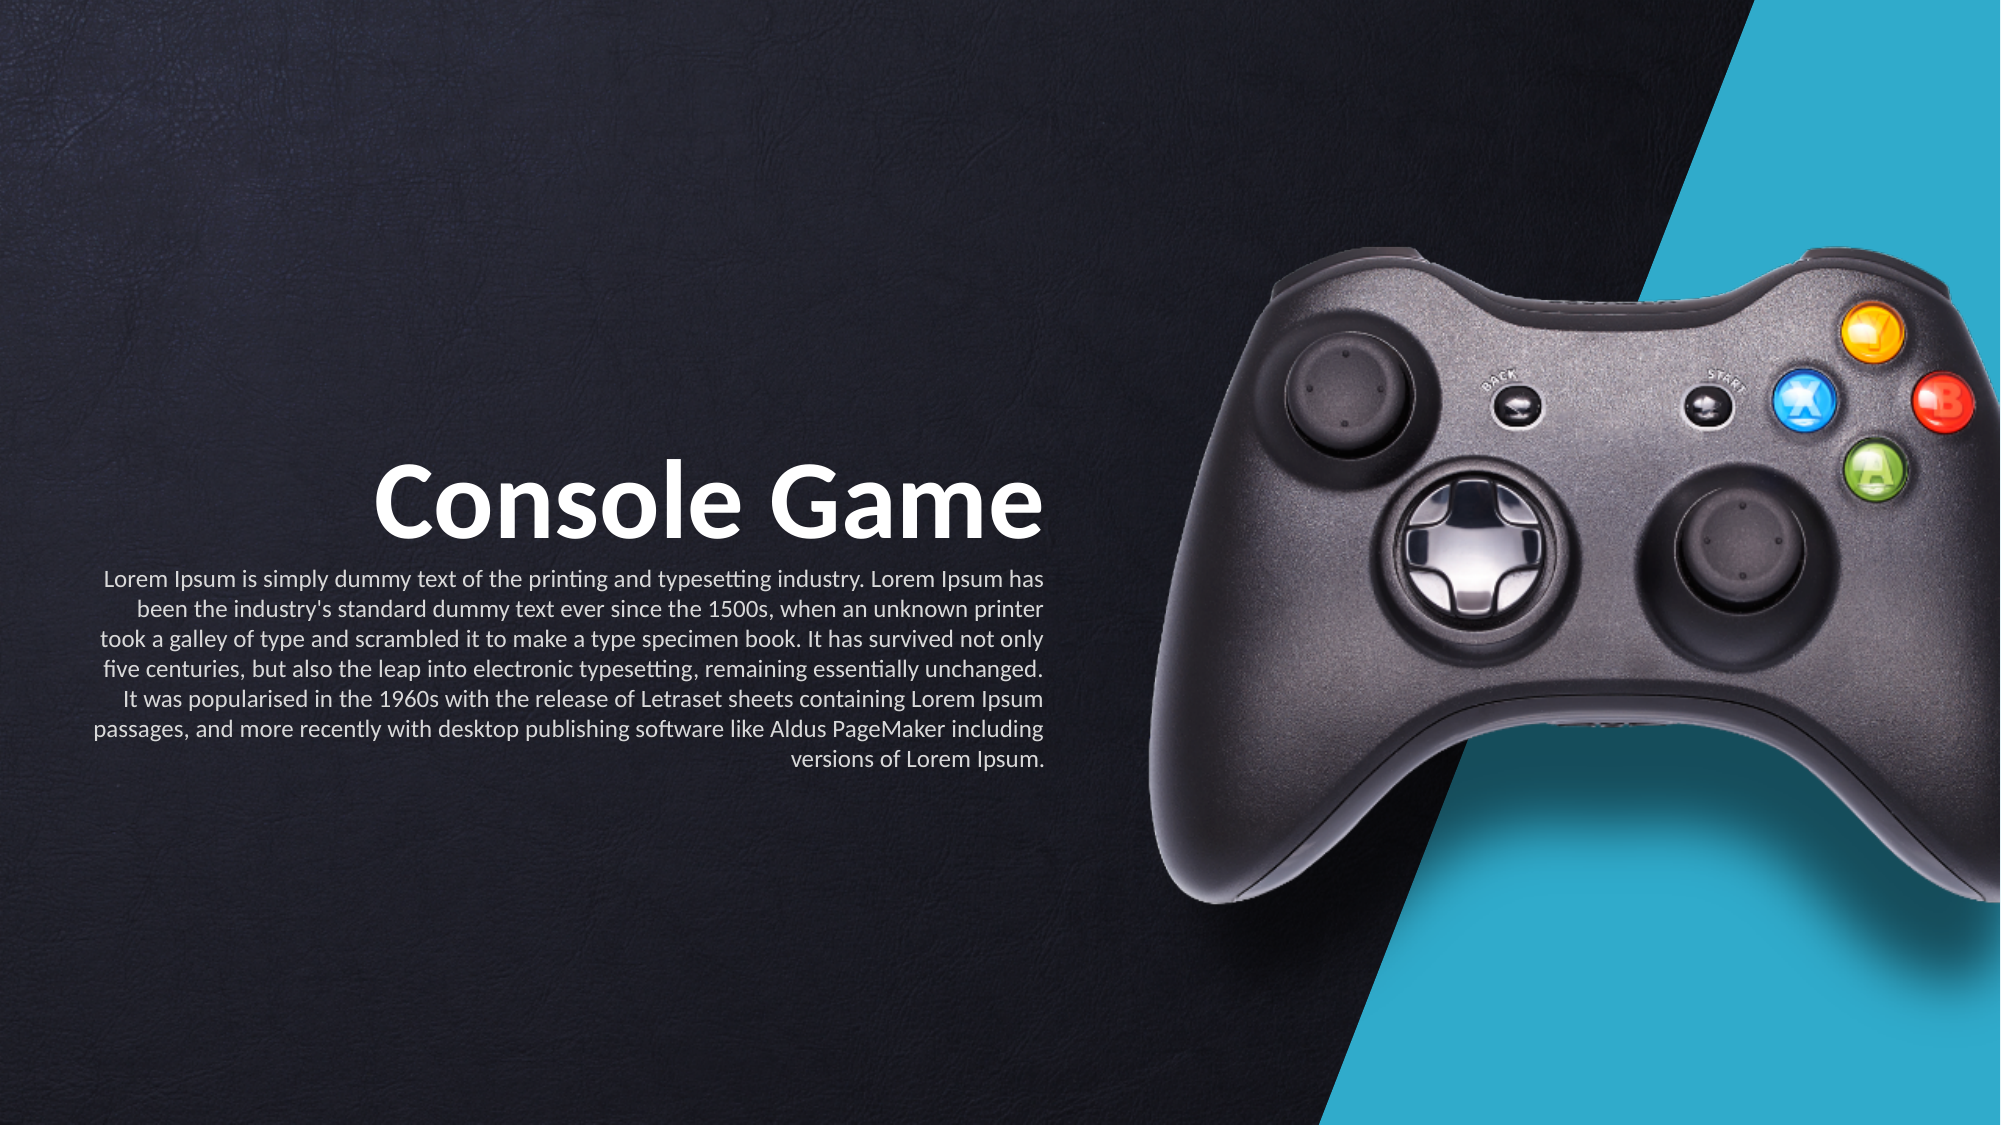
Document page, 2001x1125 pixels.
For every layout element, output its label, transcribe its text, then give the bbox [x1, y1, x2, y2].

text_box Lorem Ipsum is simply dummy text of the printing and typesetting industry. Lorem Ipsum has been the industry's standard dummy text ever since the 1500s, when an unknown printer took a galley of type and scrambled it to make a type specimen book. It has survived not only five centuries, but also the leap into electronic typesetting, remaining essentially unchanged. It was popularised in the 1960s with the release of Letraset sheets containing Lorem Ipsum passages, and more recently with desktop publishing software like Aldus PageMaker including versions of Lorem Ipsum. [89, 562, 1046, 773]
text_box Console Game [89, 426, 1046, 562]
picture [0, 0, 2000, 1125]
